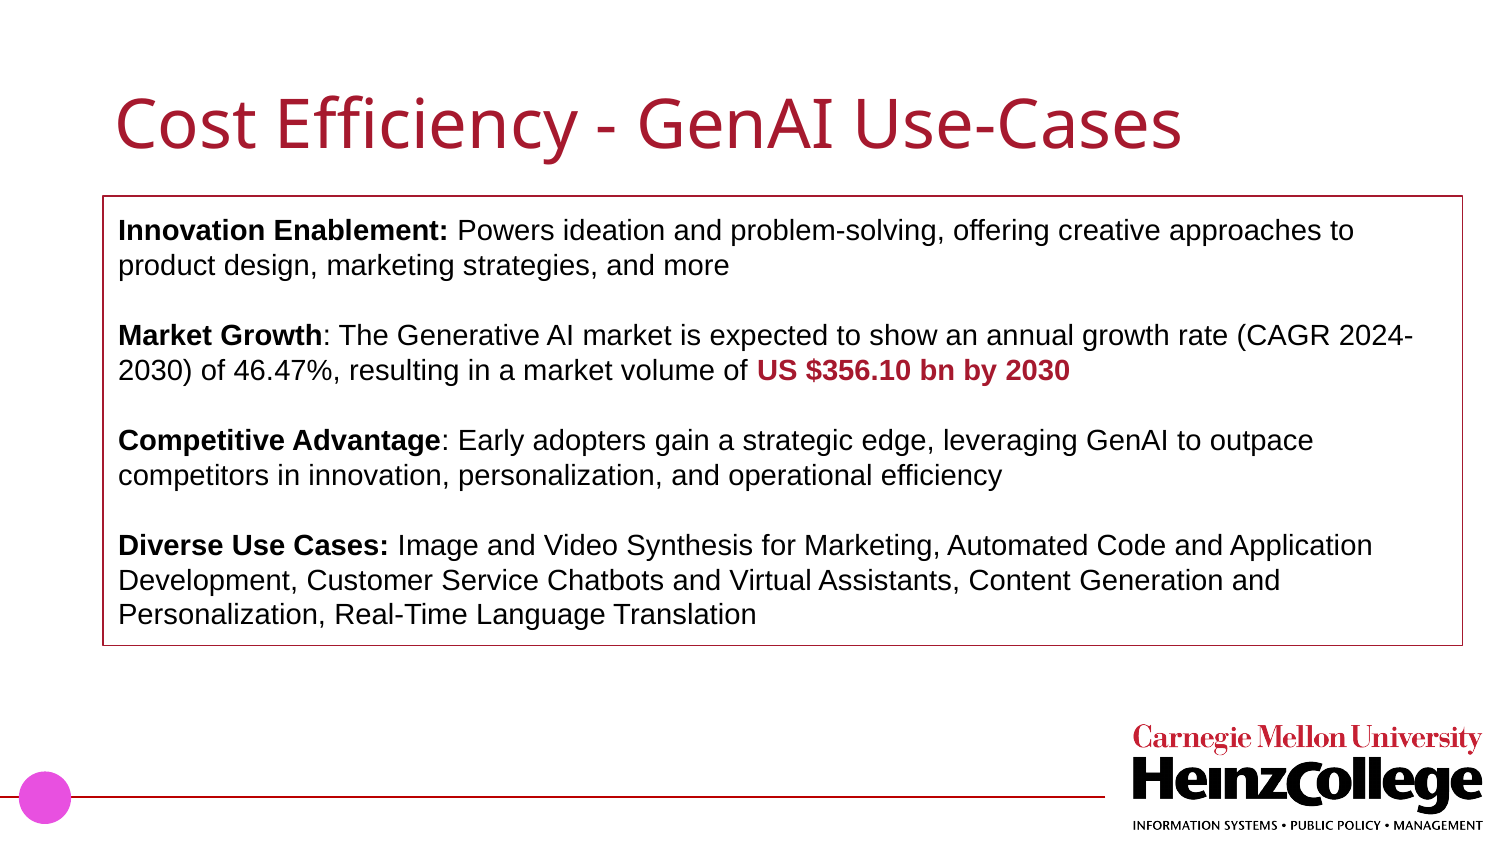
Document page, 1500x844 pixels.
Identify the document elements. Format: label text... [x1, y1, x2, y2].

title Cost Efficiency - GenAI Use-Cases [103, 44, 1397, 196]
text_box Innovation Enablement: Powers ideation and problem-solving, offering creative approaches to product design, marketing strategies, and more Market Growth: The Generative AI market is expected to show an annual growth rate (CAGR 2024-2030) of 46.47%, resulting in a market volume of US $356.10 bn by 2030 Competitive Advantage: Early adopters gain a strategic edge, leveraging GenAI to outpace competitors in innovation, personalization, and operational efficiency Diverse Use Cases: Image and Video Synthesis for Marketing, Automated Code and Application Development, Customer Service Chatbots and Virtual Assistants, Content Generation and Personalization, Real-Time Language Translation [103, 196, 1463, 646]
picture [1133, 724, 1483, 830]
text_box [18, 771, 72, 824]
